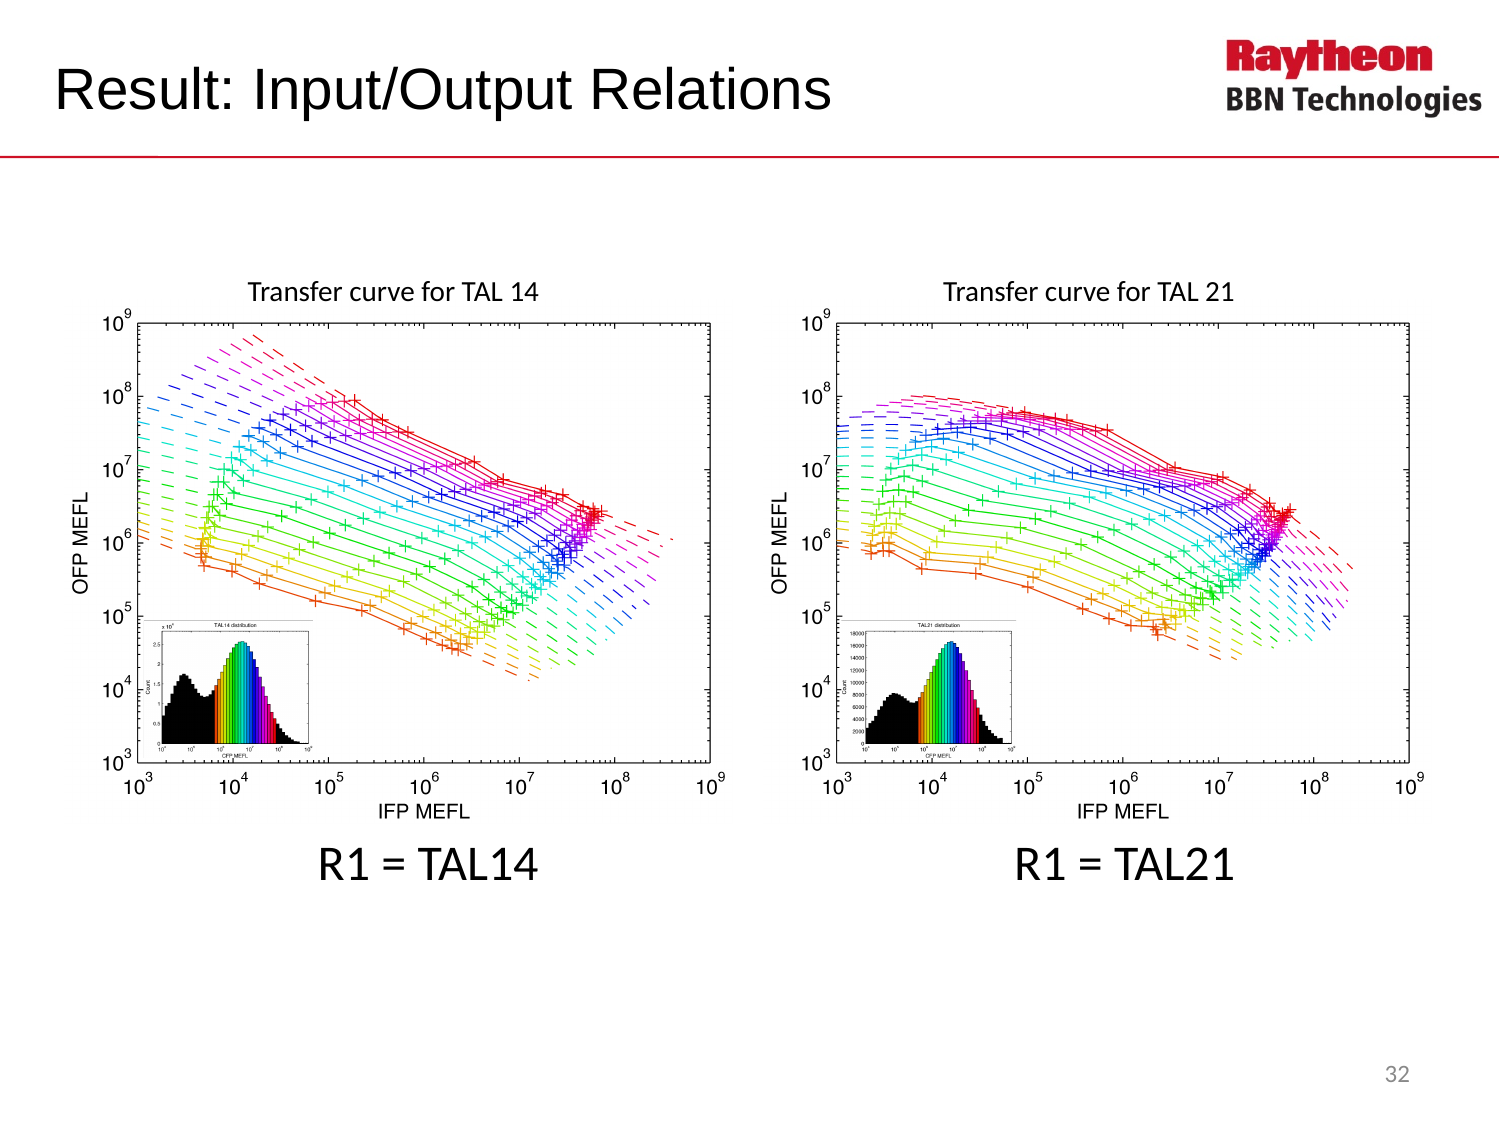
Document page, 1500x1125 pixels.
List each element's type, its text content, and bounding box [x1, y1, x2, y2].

picture [1390, 36, 1484, 121]
text_box R1 = TAL21 [999, 832, 1251, 899]
slide_number 32 [1074, 1042, 1425, 1103]
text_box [64, 264, 1432, 824]
title Result: Input/Output Relations [39, 30, 1390, 143]
text_box R1 = TAL14 [302, 832, 554, 899]
